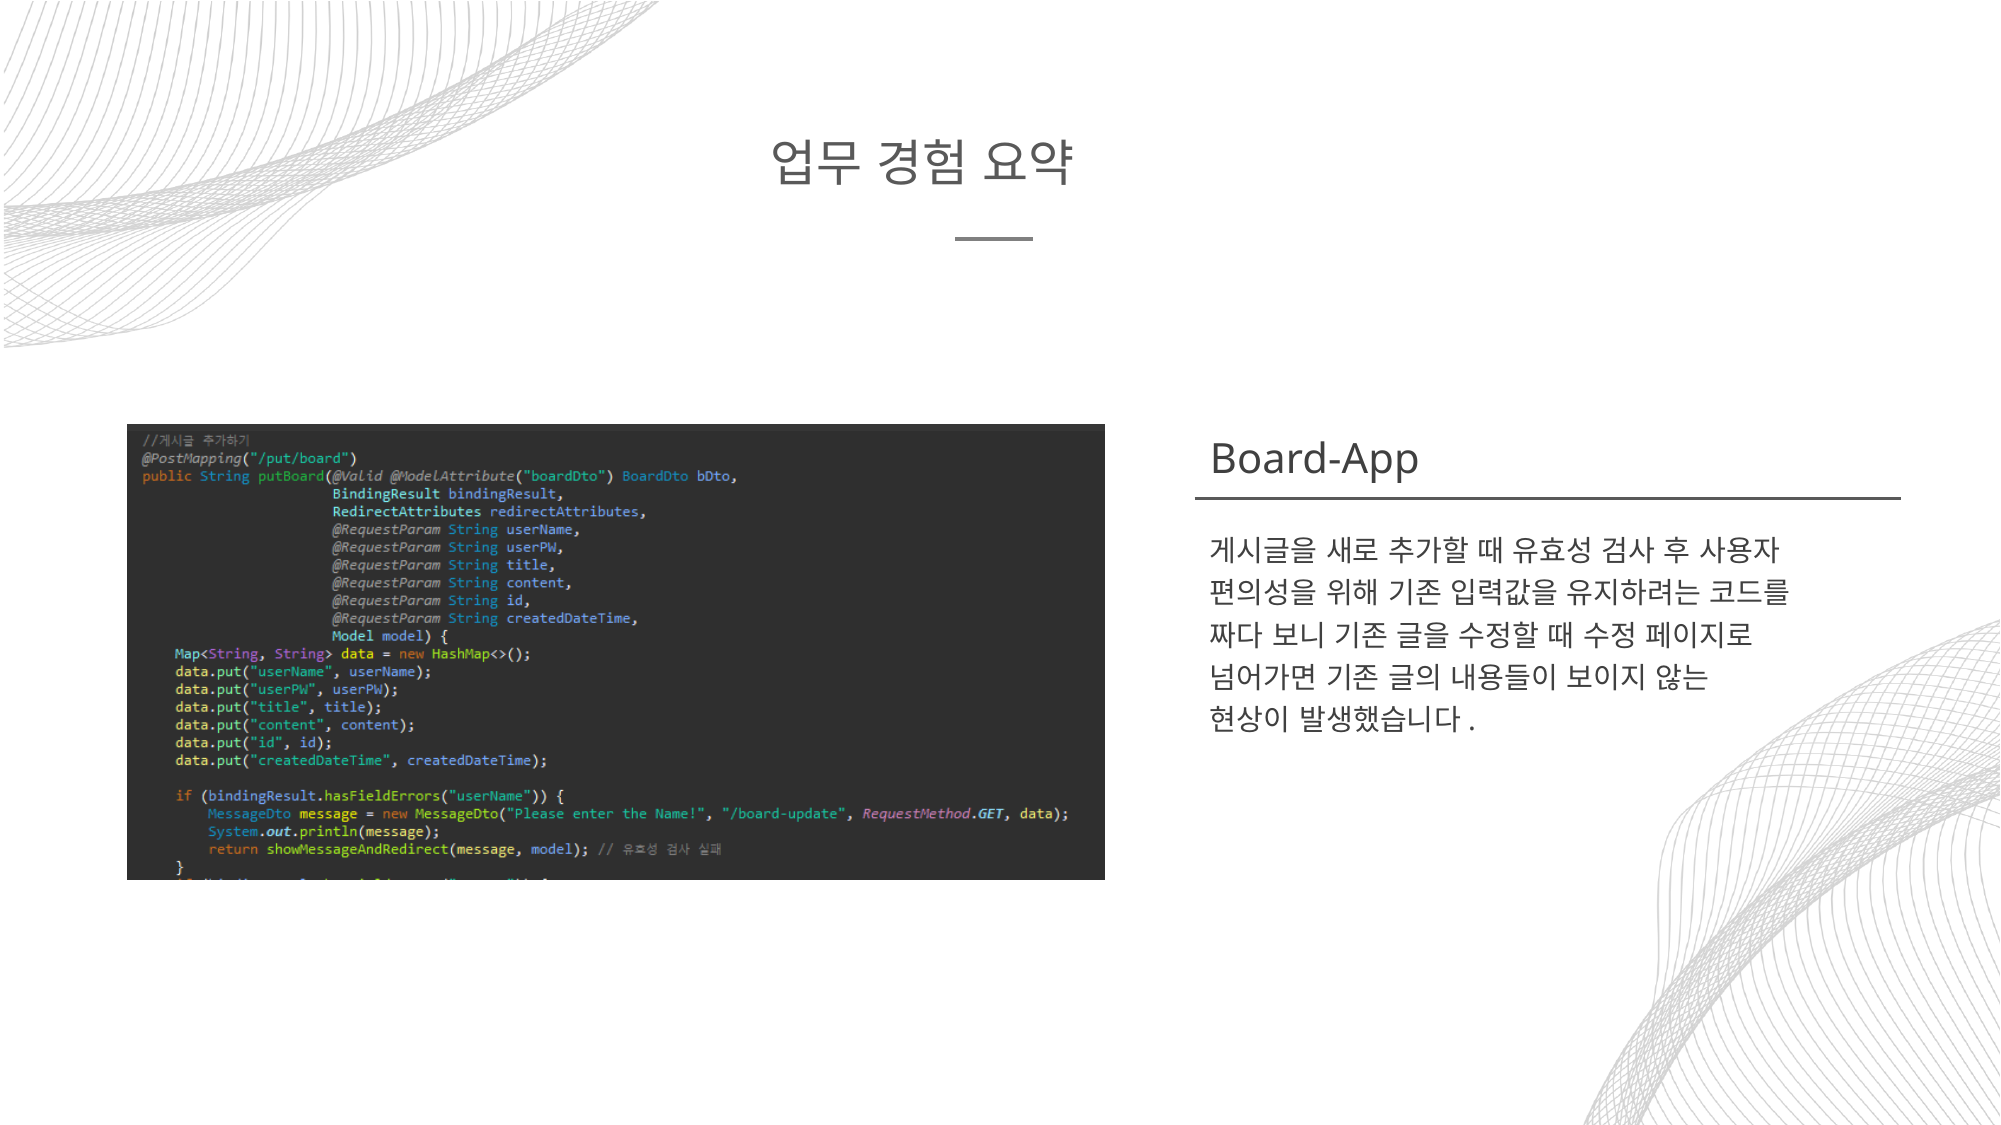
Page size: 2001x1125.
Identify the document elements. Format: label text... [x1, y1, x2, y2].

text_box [113, 238, 1901, 1012]
picture [127, 424, 1105, 880]
text_box 업무 경험 요약 [755, 124, 1245, 199]
